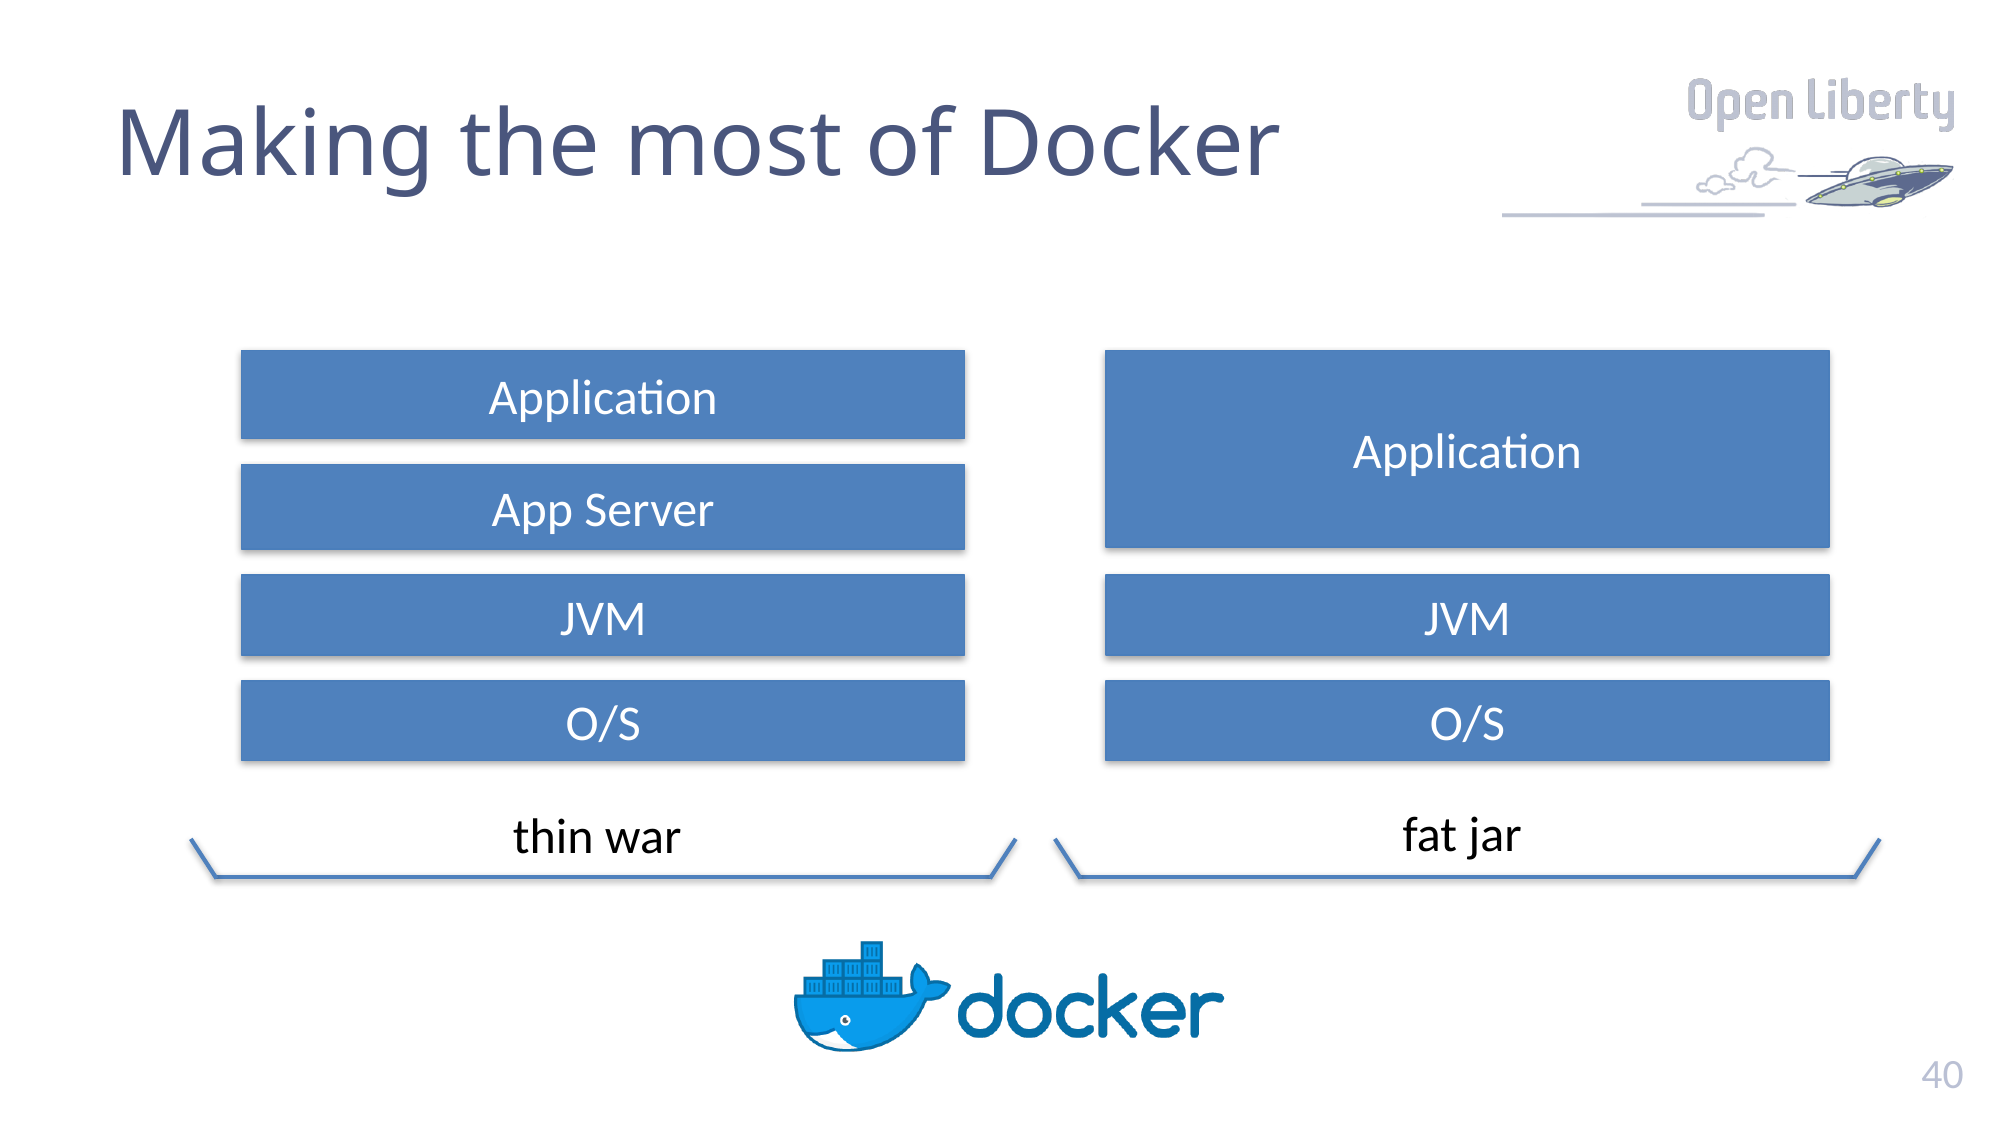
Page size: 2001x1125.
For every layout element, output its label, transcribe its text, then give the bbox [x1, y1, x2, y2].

title Making the most of Docker [99, 45, 1900, 233]
text_box O/S [241, 680, 965, 761]
text_box Application [1105, 350, 1830, 548]
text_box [190, 838, 1016, 879]
text_box O/S [1105, 680, 1830, 761]
text_box App Server [241, 464, 965, 550]
text_box thin war [498, 796, 697, 837]
text_box JVM [241, 574, 965, 656]
text_box Application [241, 350, 965, 439]
text_box JVM [1105, 574, 1830, 656]
picture [1470, 73, 2001, 237]
text_box fat jar [1387, 794, 1537, 837]
picture [790, 933, 1228, 1052]
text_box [1054, 838, 1880, 879]
